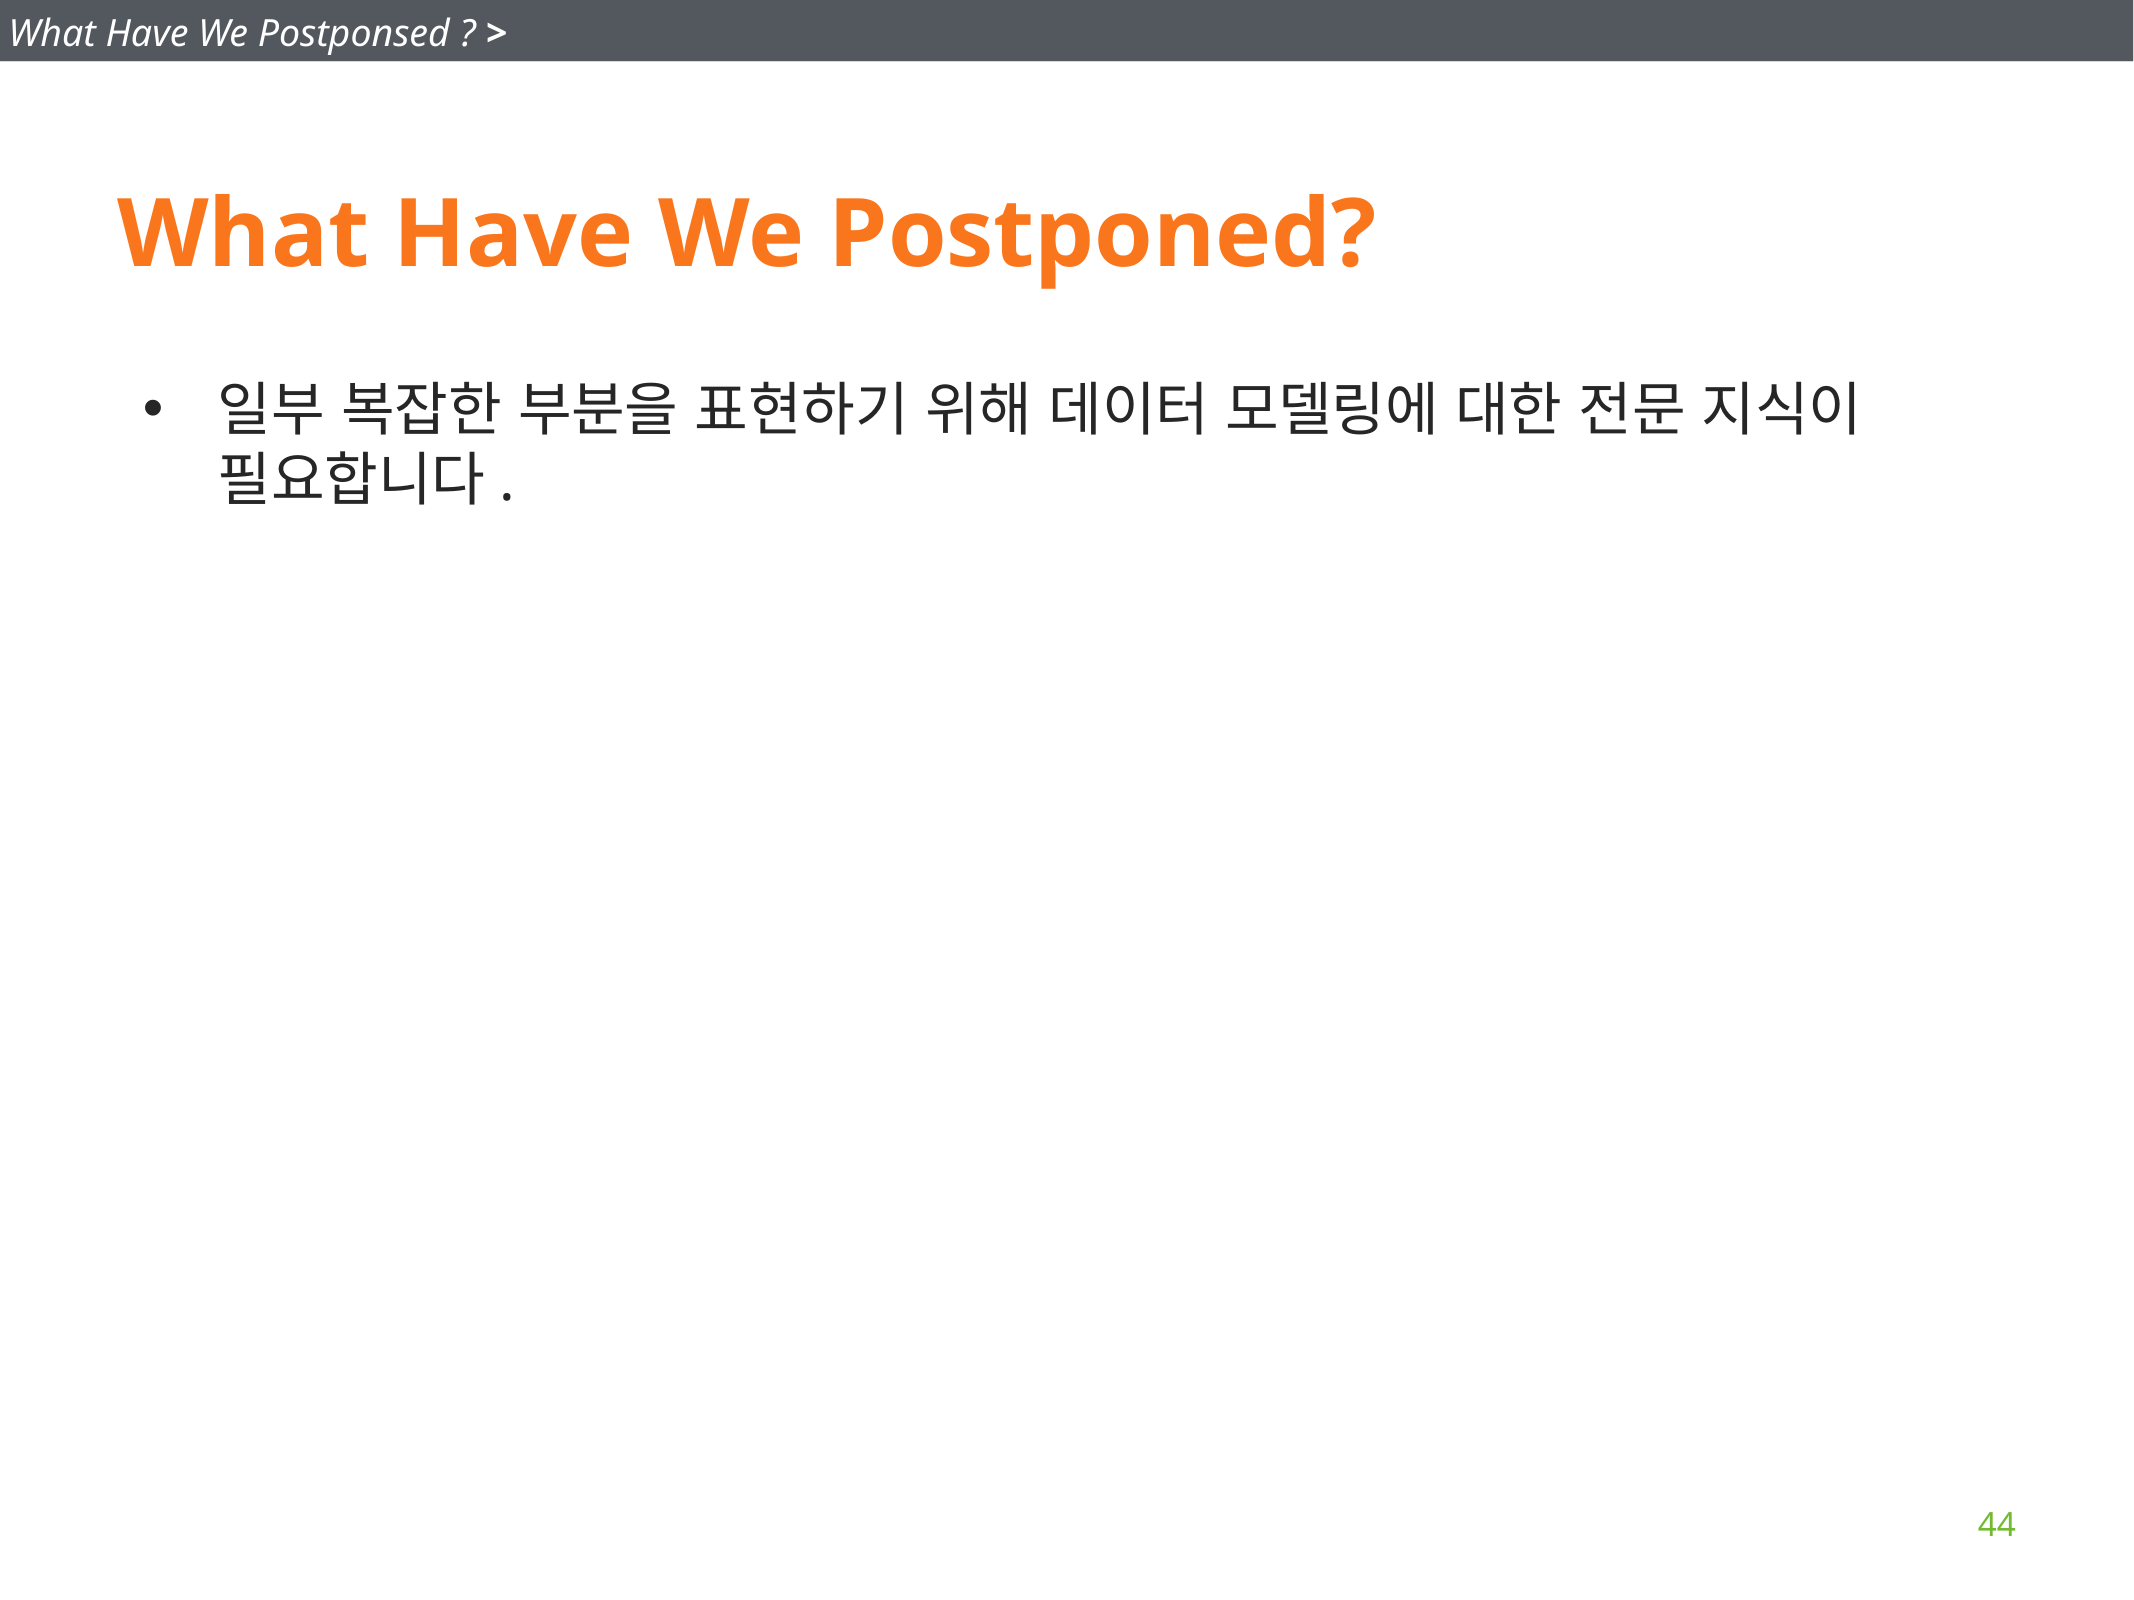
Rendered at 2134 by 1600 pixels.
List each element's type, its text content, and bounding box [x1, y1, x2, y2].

text_box What Have We Postponsed ? > [0, 0, 711, 62]
slide_number 44 [1918, 1493, 2028, 1558]
list 일부 복잡한 부분을 표현하기 위해 데이터 모델링에 대한 전문 지식이 필요합니다. [131, 329, 2000, 556]
title What Have We Postponed? [106, 130, 2028, 327]
